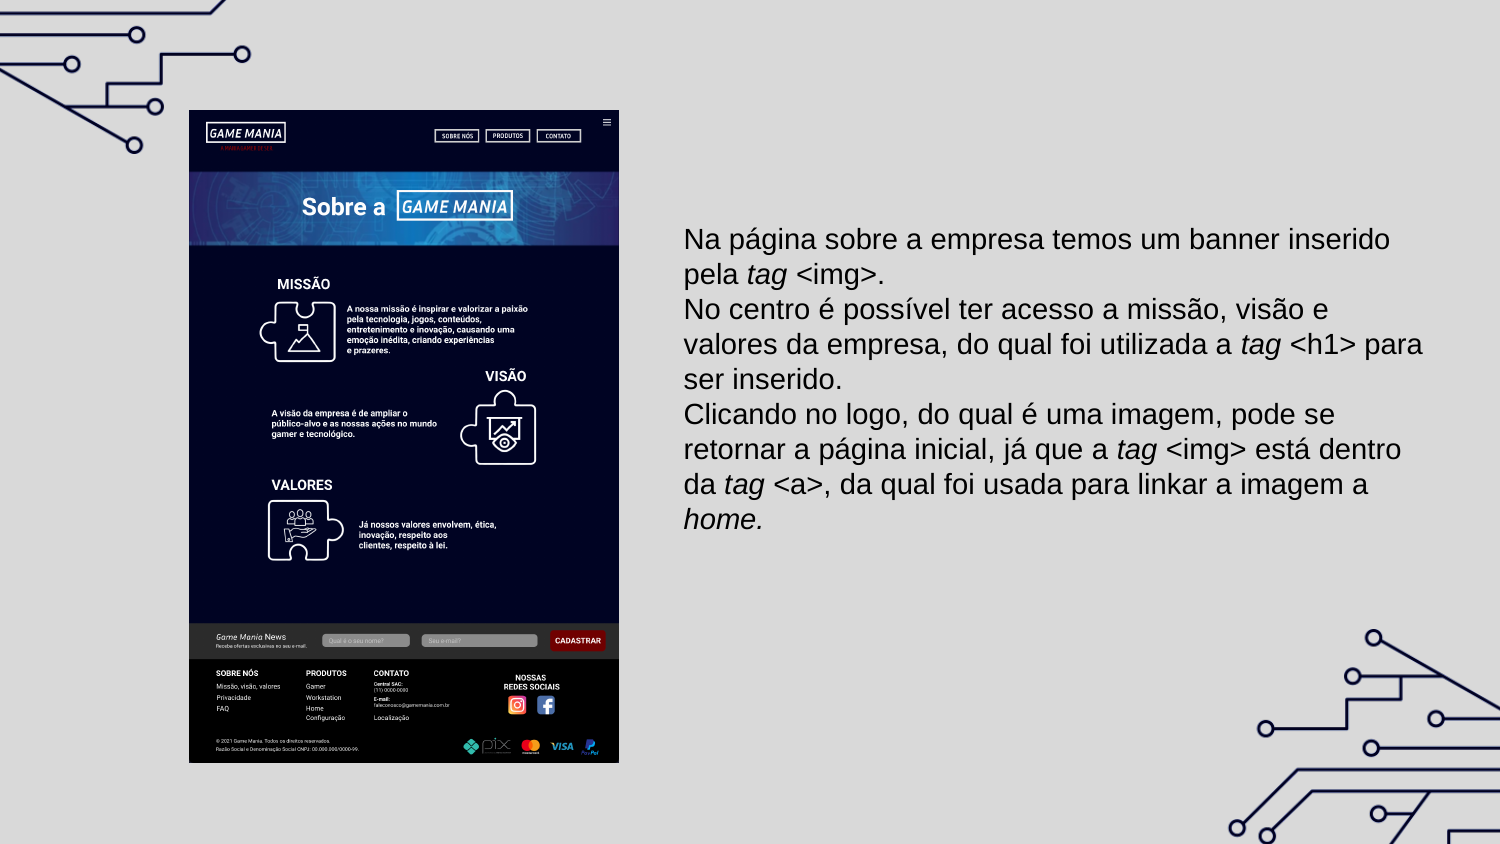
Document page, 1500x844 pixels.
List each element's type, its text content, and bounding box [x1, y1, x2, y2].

picture [0, 0, 620, 763]
text_box Na página sobre a empresa temos um banner inserido pela tag <img>. No centro é possível ter acesso a missão, visão e valores da empresa, do qual foi utilizada a tag <h1> para ser inserido. Clicando no logo, do qual é uma imagem, pode se retornar a página inicial, já que a tag <img> está dentro da tag <a>, da qual foi usada para linkar a imagem a home. [668, 205, 1448, 551]
picture [1168, 629, 1500, 844]
